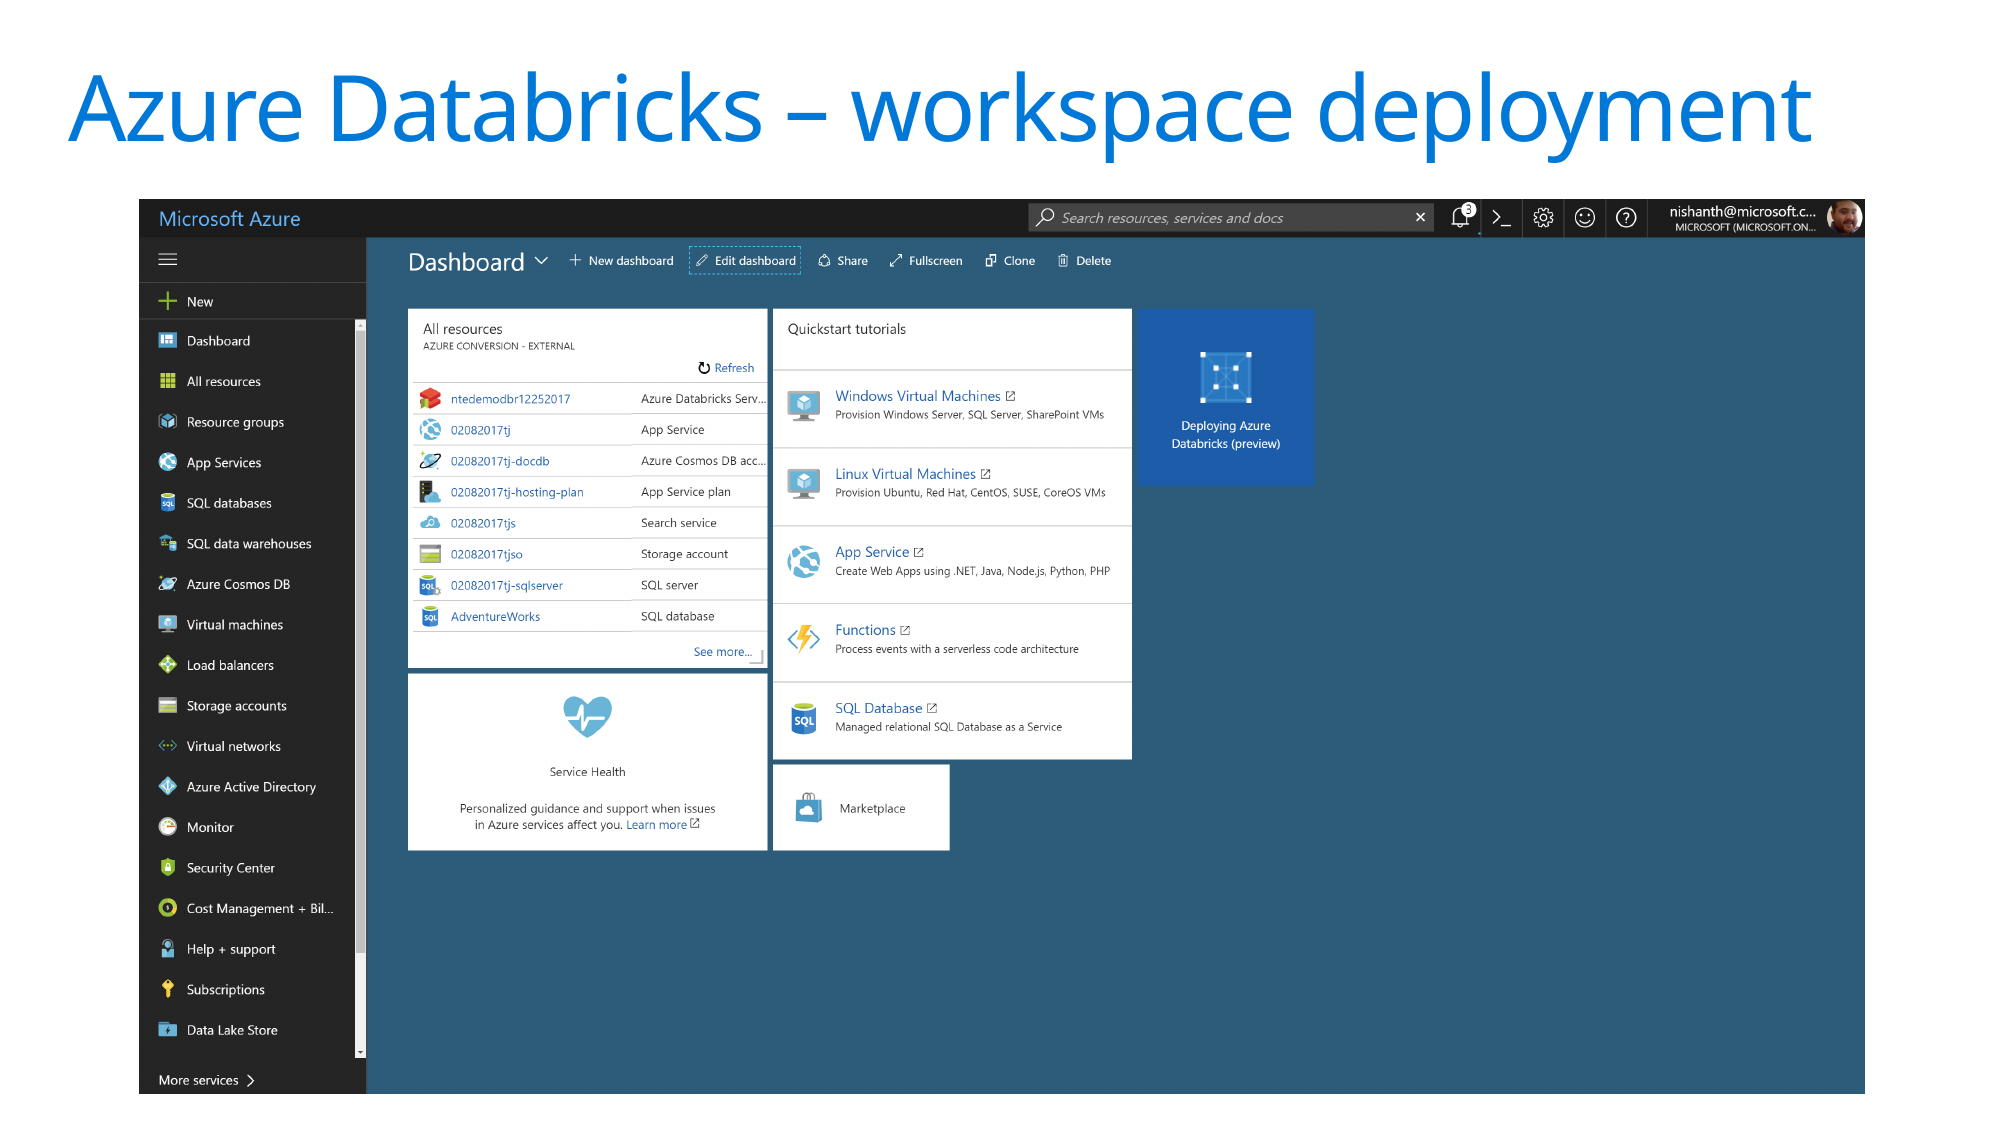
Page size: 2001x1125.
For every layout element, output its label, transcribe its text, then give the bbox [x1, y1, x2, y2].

title Azure Databricks – workspace deployment [44, 47, 1957, 196]
picture [139, 199, 1865, 1094]
